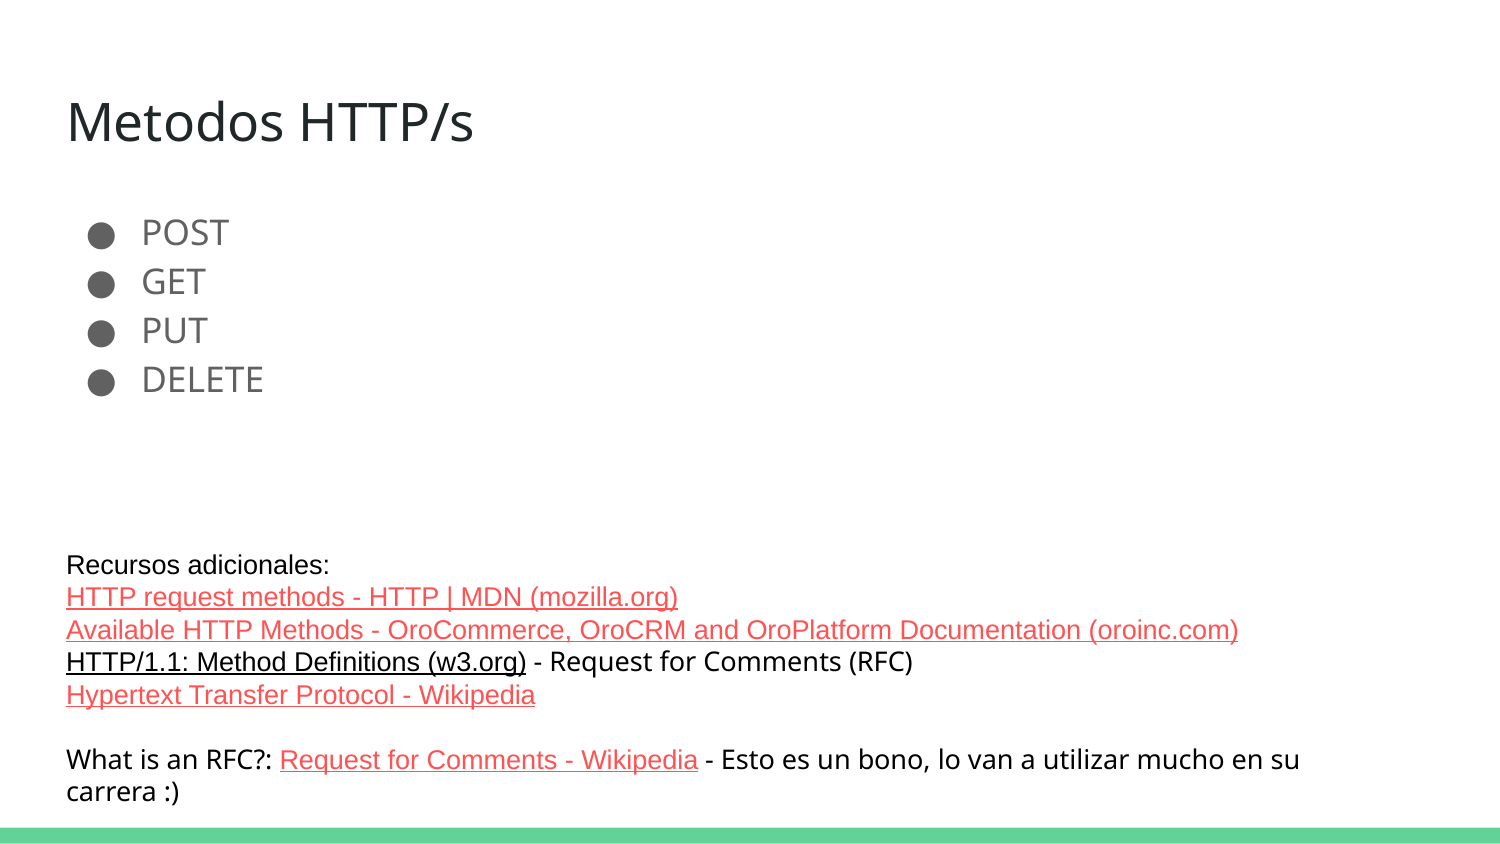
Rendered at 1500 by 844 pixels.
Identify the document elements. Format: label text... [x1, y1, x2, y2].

title Metodos HTTP/s [51, 72, 1449, 167]
text_box Recursos adicionales: HTTP request methods - HTTP | MDN (mozilla.org) Available HTTP Methods - OroCommerce, OroCRM and OroPlatform Documentation (oroinc.com) HTTP/1.1: Method Definitions (w3.org) - Request for Comments (RFC) Hypertext Transfer Protocol - Wikipedia What is an RFC?: Request for Comments - Wikipedia - Esto es un bono, lo van a utilizar mucho en su carrera :) [51, 532, 1428, 822]
list POST GET PUT DELETE [51, 189, 1449, 750]
